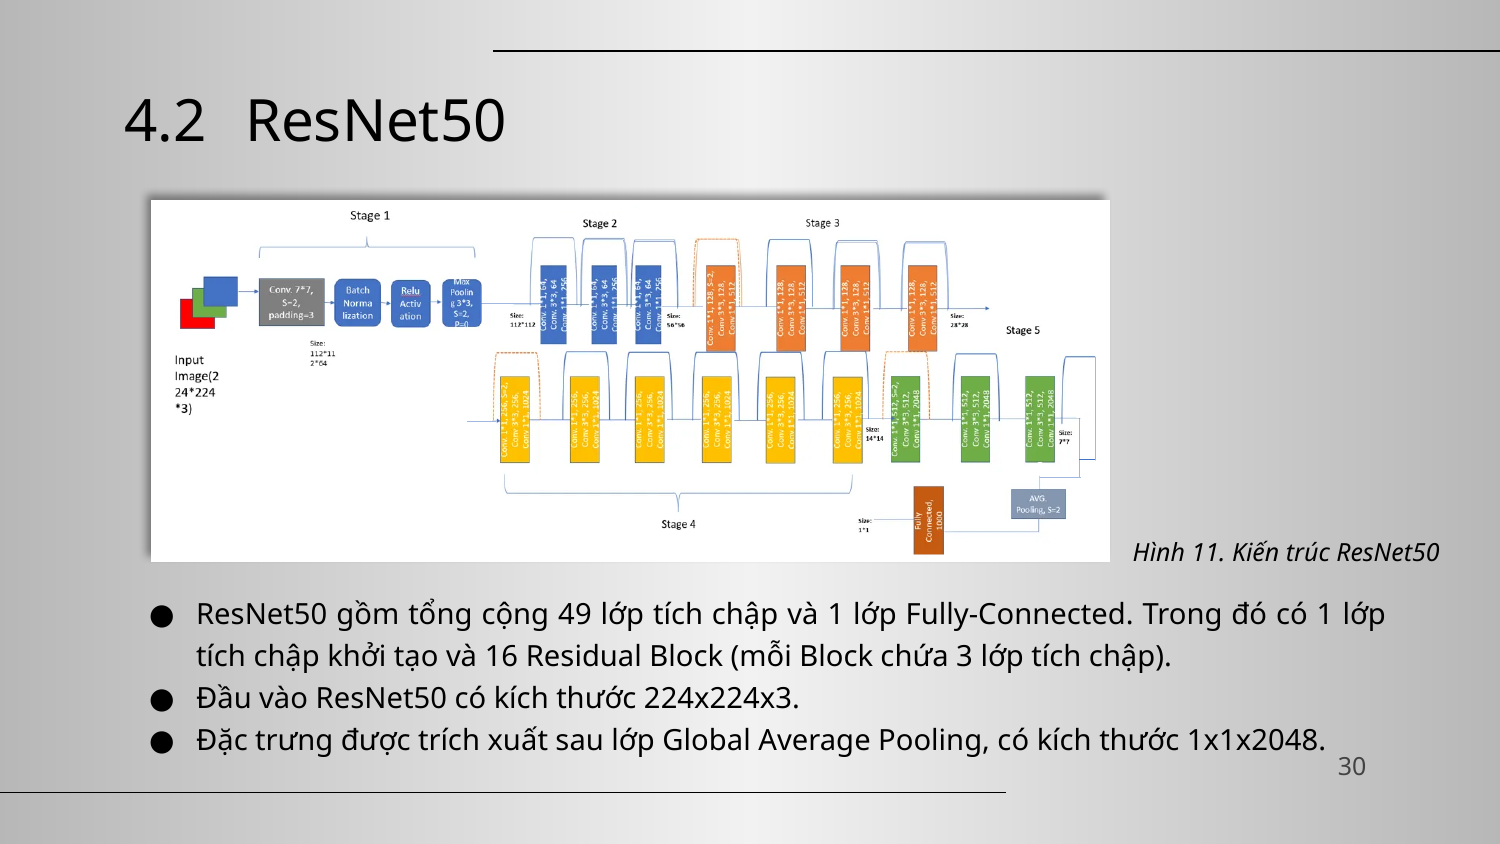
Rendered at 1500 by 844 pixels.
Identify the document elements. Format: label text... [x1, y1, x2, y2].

text_box ResNet50 gồm tổng cộng 49 lớp tích chập và 1 lớp Fully-Connected. Trong đó có 1 lớp tích chập khởi tạo và 16 Residual Block (mỗi Block chứa 3 lớp tích chập). Đầu vào ResNet50 có kích thước 224x224x3. Đặc trưng được trích xuất sau lớp Global Average Pooling, có kích thước 1x1x2048. [143, 582, 1394, 767]
text_box Hình 11. Kiến trúc ResNet50 [1109, 524, 1463, 572]
text_box ResNet50 [238, 77, 586, 171]
slide_number 30 [1043, 767, 1382, 791]
title 4.2 [118, 77, 224, 171]
picture [151, 199, 1111, 563]
